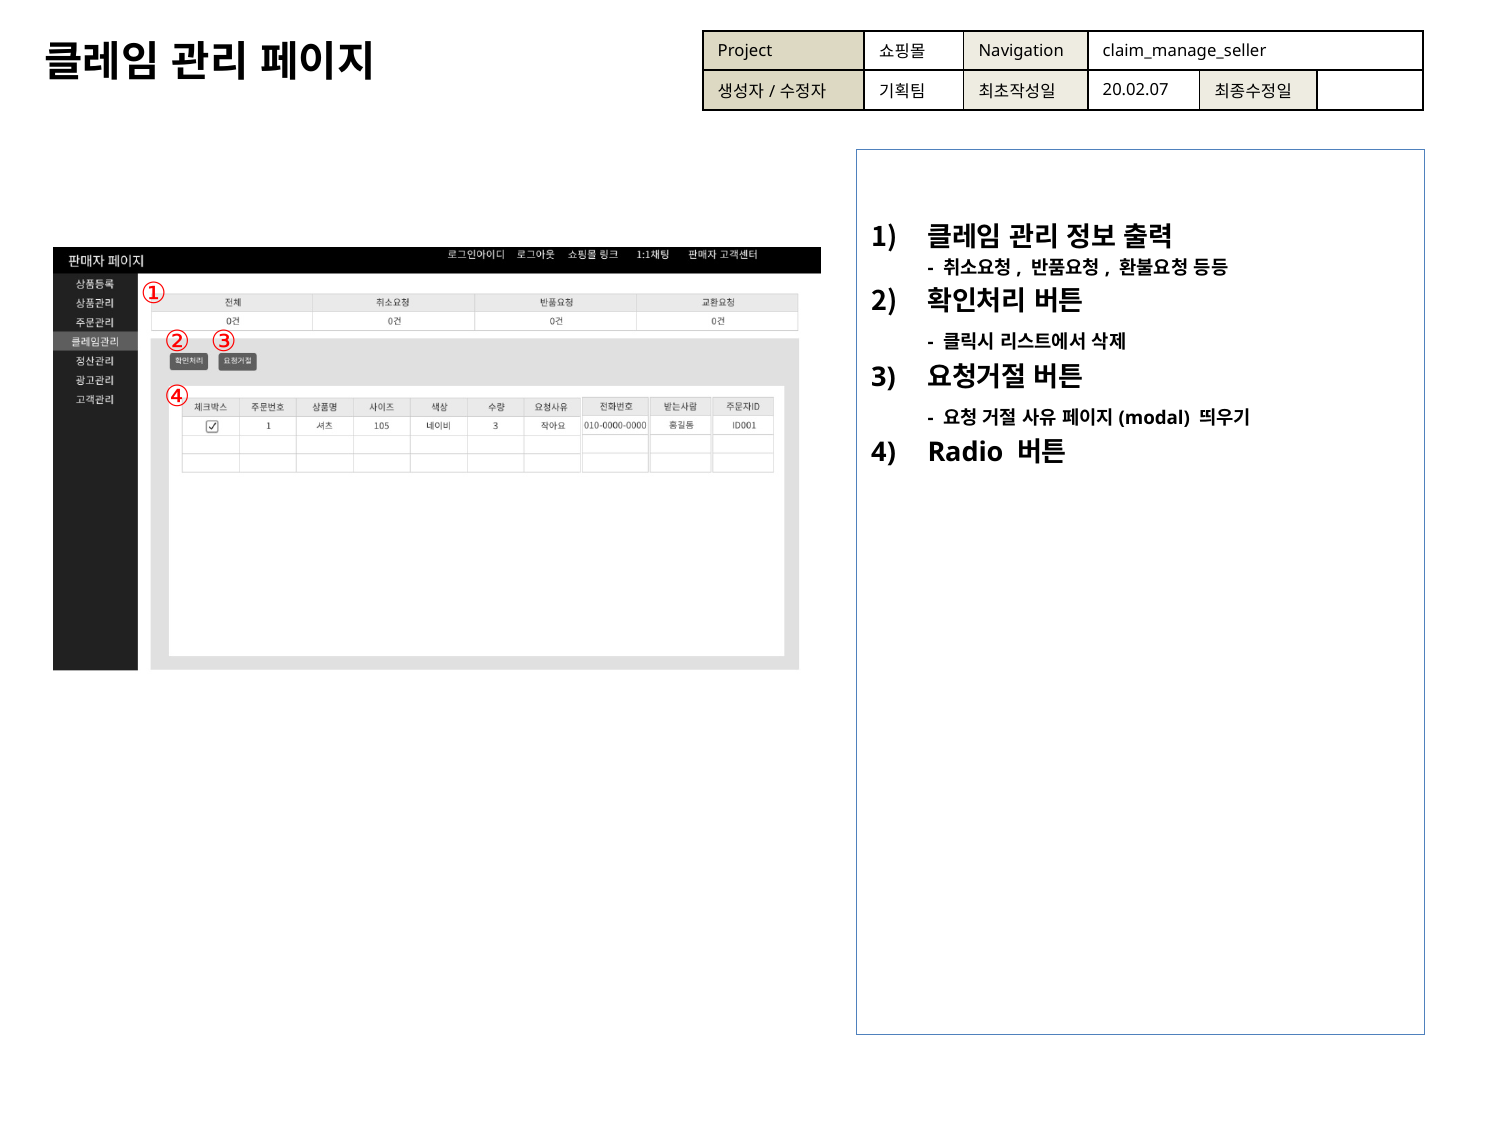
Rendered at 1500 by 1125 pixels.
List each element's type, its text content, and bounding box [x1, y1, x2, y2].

table_cell 기획팀 [865, 71, 963, 109]
table_cell 생성자/수정자 [704, 71, 863, 109]
table_header 쇼핑몰 [865, 32, 963, 69]
table_header Project [704, 32, 863, 69]
table_cell 최초작성일 [964, 71, 1087, 109]
list 클레임 관리 정보 출력 - 취소요청, 반품요청, 환불요청 등등 확인처리 버튼 - 클릭시 리스트에서 삭제 3) 요청거절 버튼 - 요청 거절 사유 페이지(modal) 띄우기 Radio 버튼 [856, 149, 1425, 1035]
picture [52, 247, 822, 751]
table_header claim_manage_seller [1089, 32, 1422, 69]
table_header Navigation [964, 32, 1087, 69]
table_cell 최종수정일 [1200, 71, 1316, 109]
table_cell [1318, 71, 1422, 109]
title 클레임 관리 페이지 [29, 19, 573, 100]
table_cell 20.02.07 [1089, 71, 1199, 109]
